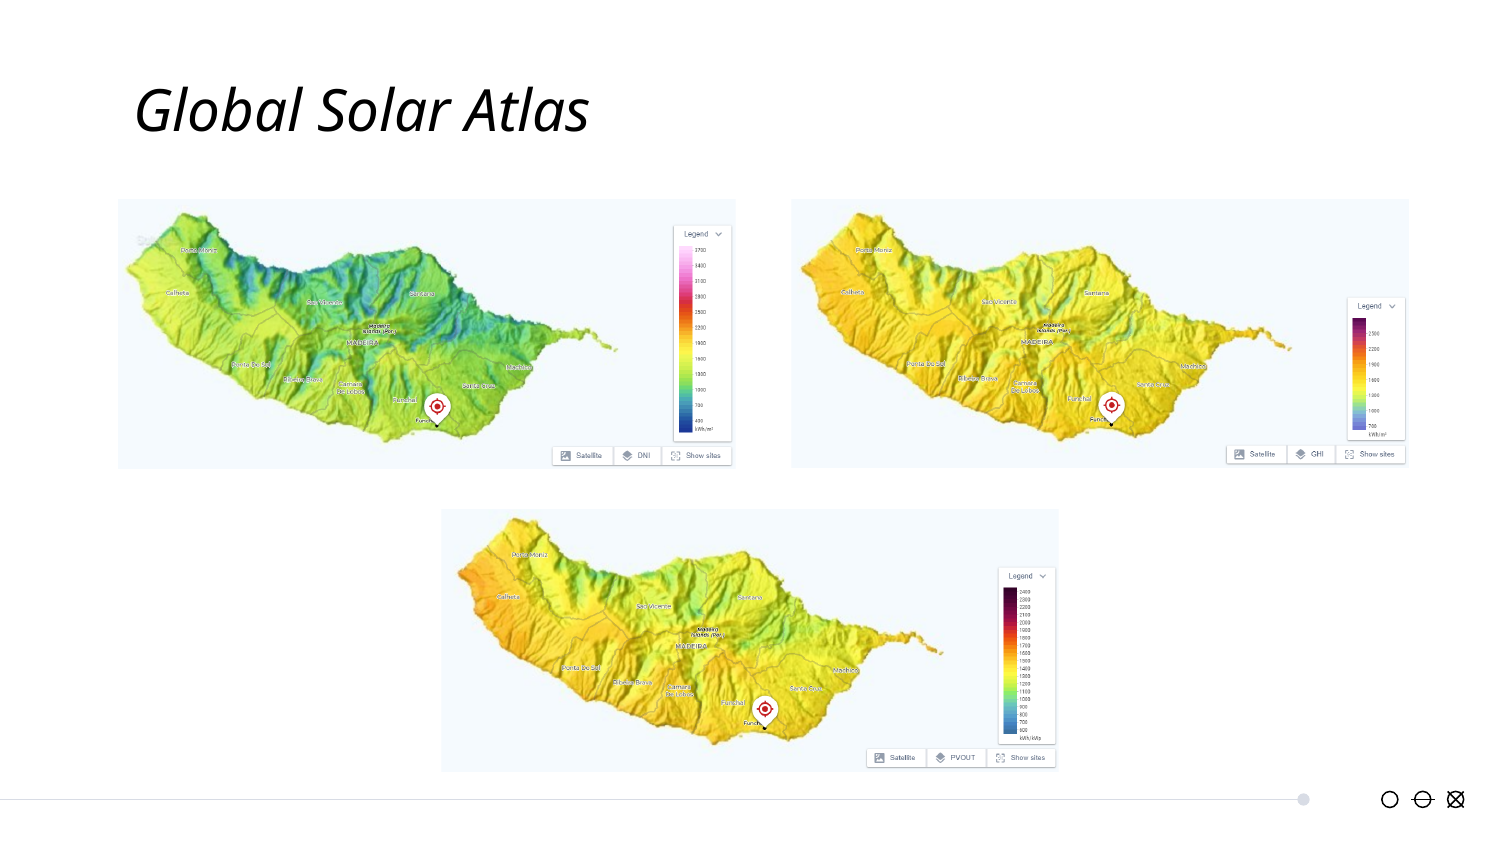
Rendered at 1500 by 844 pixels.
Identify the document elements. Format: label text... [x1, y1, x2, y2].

picture [440, 509, 1059, 772]
text_box Global Solar Atlas [118, 66, 647, 159]
picture [791, 198, 1410, 469]
picture [117, 199, 736, 469]
